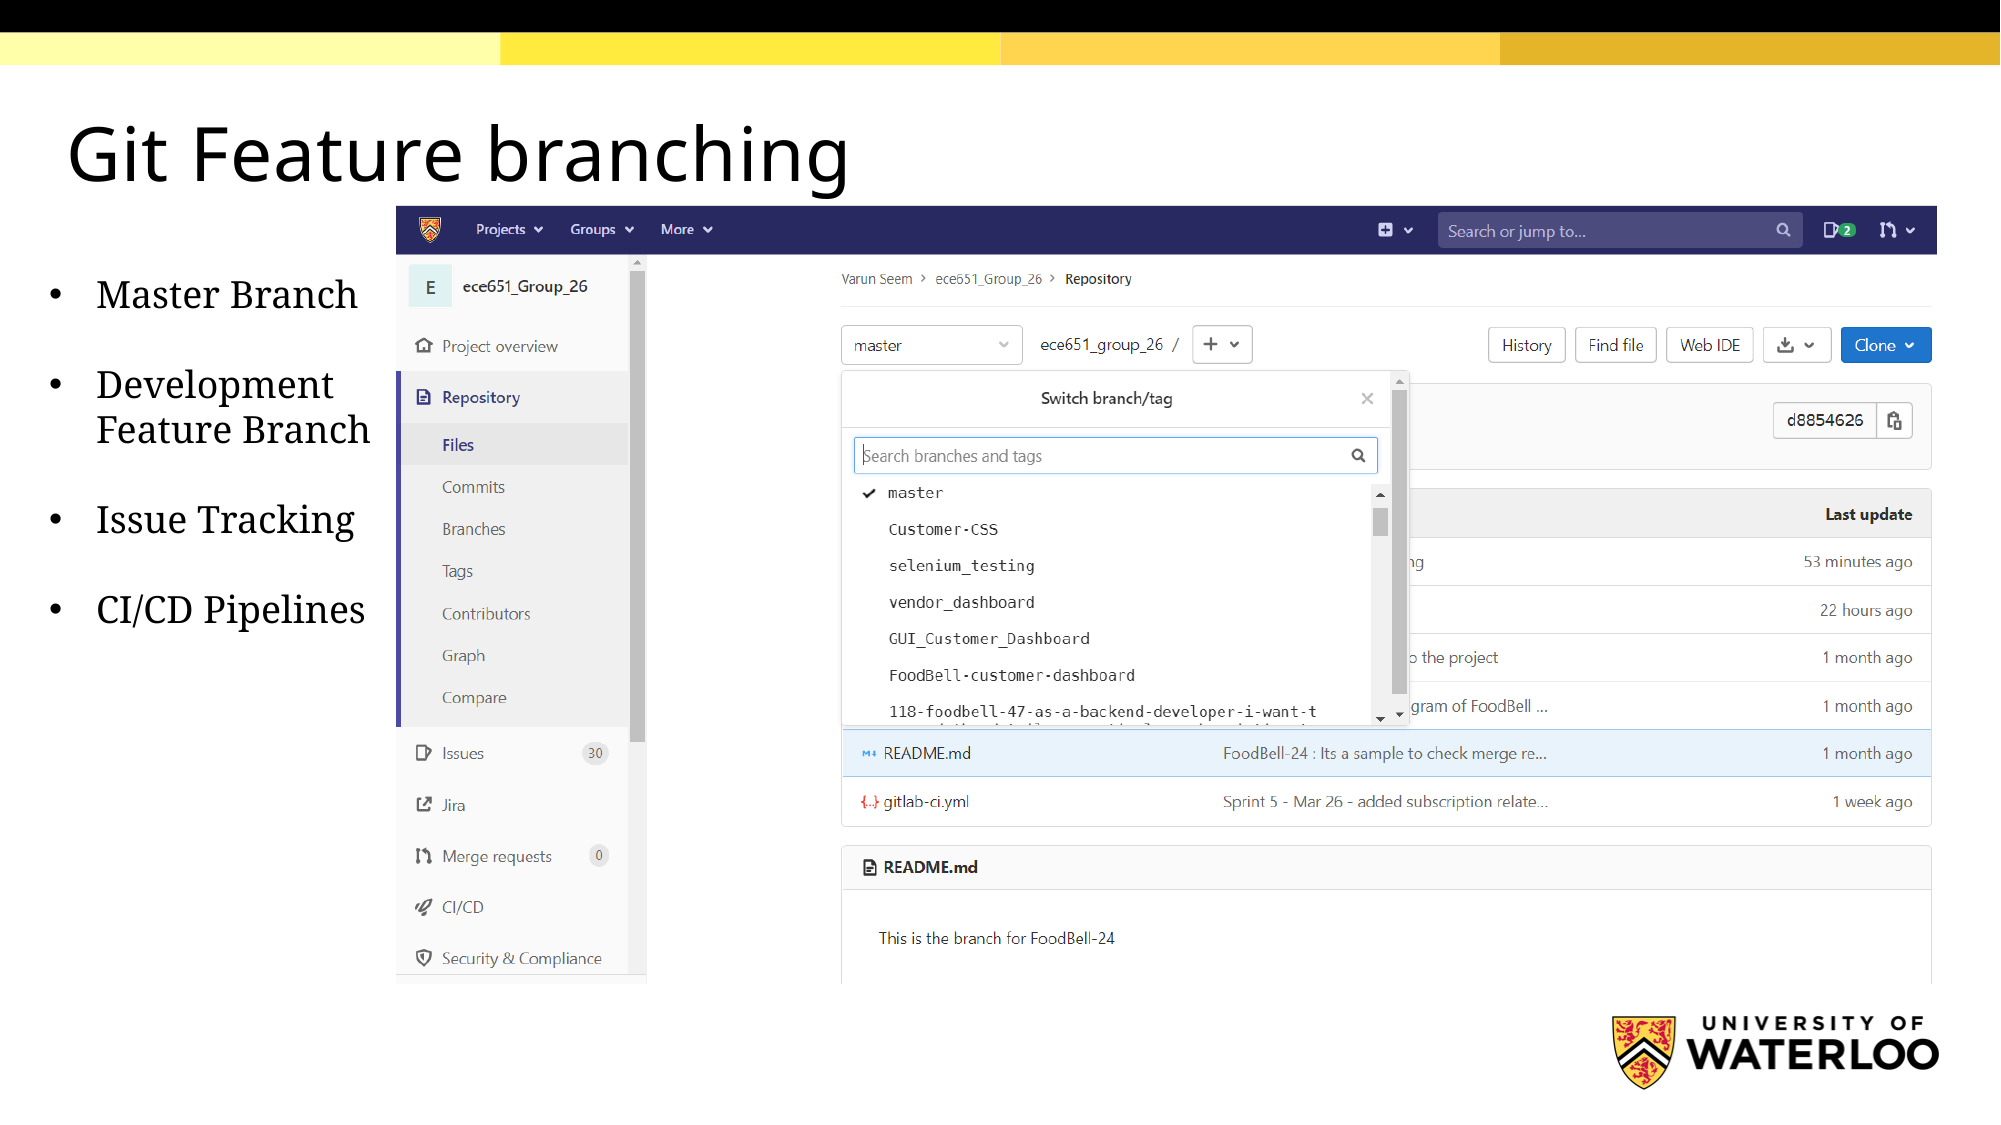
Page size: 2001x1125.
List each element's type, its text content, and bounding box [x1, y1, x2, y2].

picture [396, 202, 1937, 984]
text_box Master Branch Development Feature Branch Issue Tracking CI/CD Pipelines [34, 263, 396, 639]
picture [1606, 1008, 1945, 1095]
title Git Feature branching [51, 85, 1949, 233]
